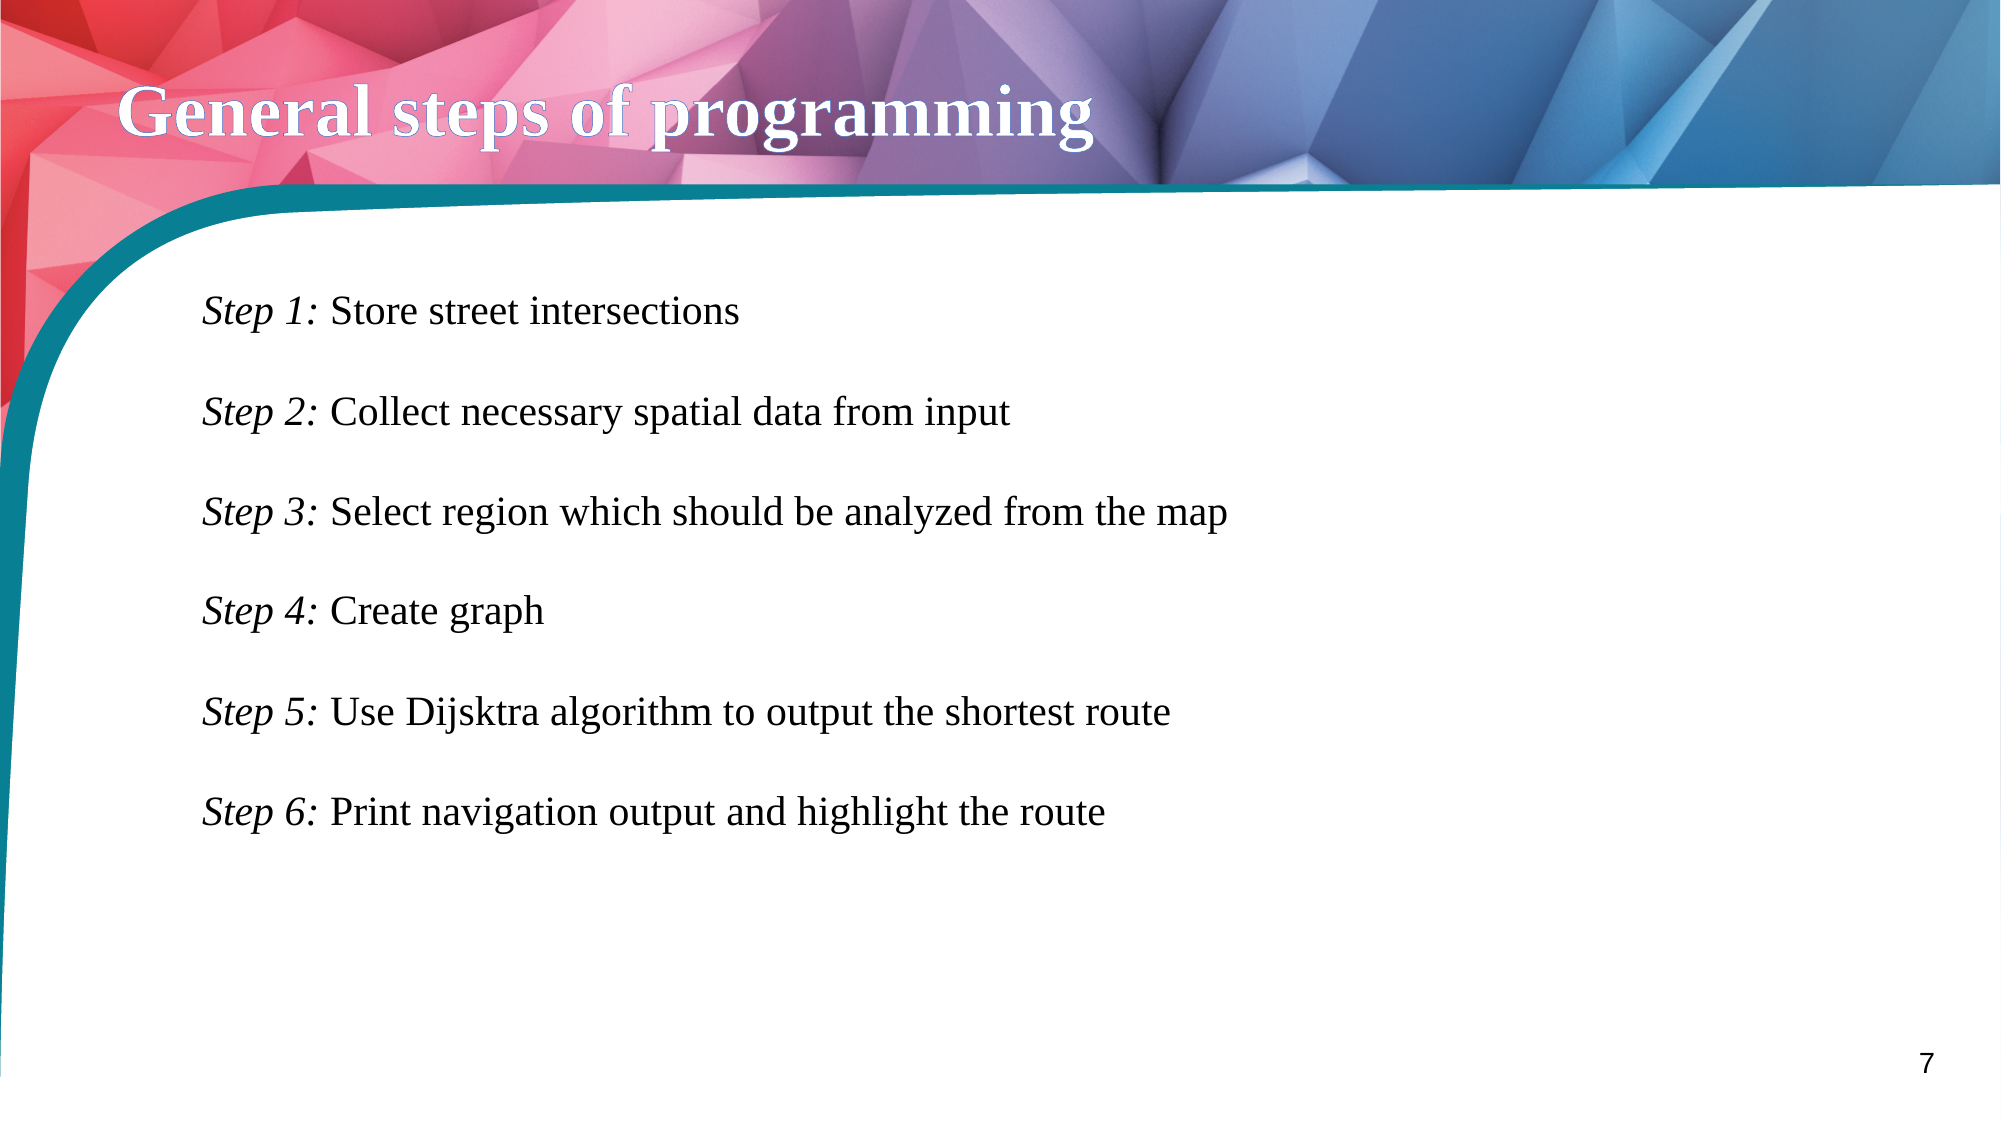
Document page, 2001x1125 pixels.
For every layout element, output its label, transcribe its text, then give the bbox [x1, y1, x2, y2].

text_box 7 [1903, 1037, 1950, 1088]
text_box General steps of programming [100, 53, 1110, 159]
text_box Step 1: Store street intersections Step 2: Collect necessary spatial data from input Step 3: Select region which should be analyzed from the map Step 4: Create graph Step 5: Use Dijsktra algorithm to output the shortest route Step 6: Print navigation output and highlight the route [187, 275, 1485, 941]
picture [0, 0, 2001, 1125]
